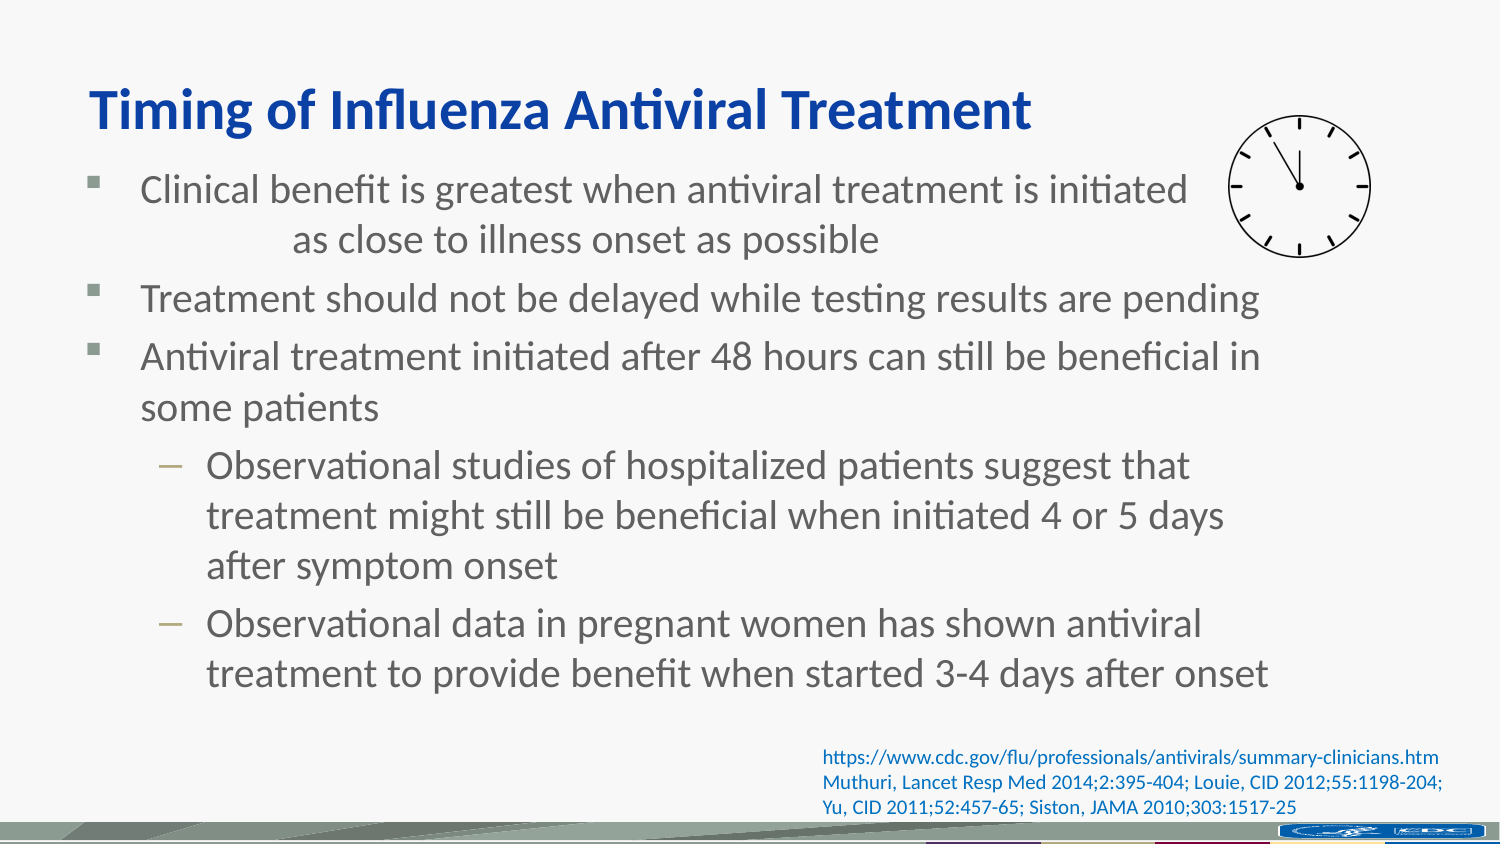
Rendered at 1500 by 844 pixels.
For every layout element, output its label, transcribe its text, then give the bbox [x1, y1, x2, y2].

list Clinical benefit is greatest when antiviral treatment is initiated as close to illness onset as possible Treatment should not be delayed while testing results are pending Antiviral treatment initiated after 48 hours can still be beneficial in some patients Observational studies of hospitalized patients suggest that treatment might still be beneficial when initiated 4 or 5 days after symptom onset Observational data in pregnant women has shown antiviral treatment to provide benefit when started 3-4 days after onset [69, 154, 1325, 737]
picture [1228, 115, 1371, 258]
text_box https://www.cdc.gov/flu/professionals/antivirals/summary-clinicians.htm Muthuri, Lancet Resp Med 2014;2:395-404; Louie, CID 2012;55:1198-204; Yu, CID 2011;52:457-65; Siston, JAMA 2010;303:1517-25 [807, 736, 1485, 844]
title Timing of Influenza Antiviral Treatment [75, 8, 1425, 150]
